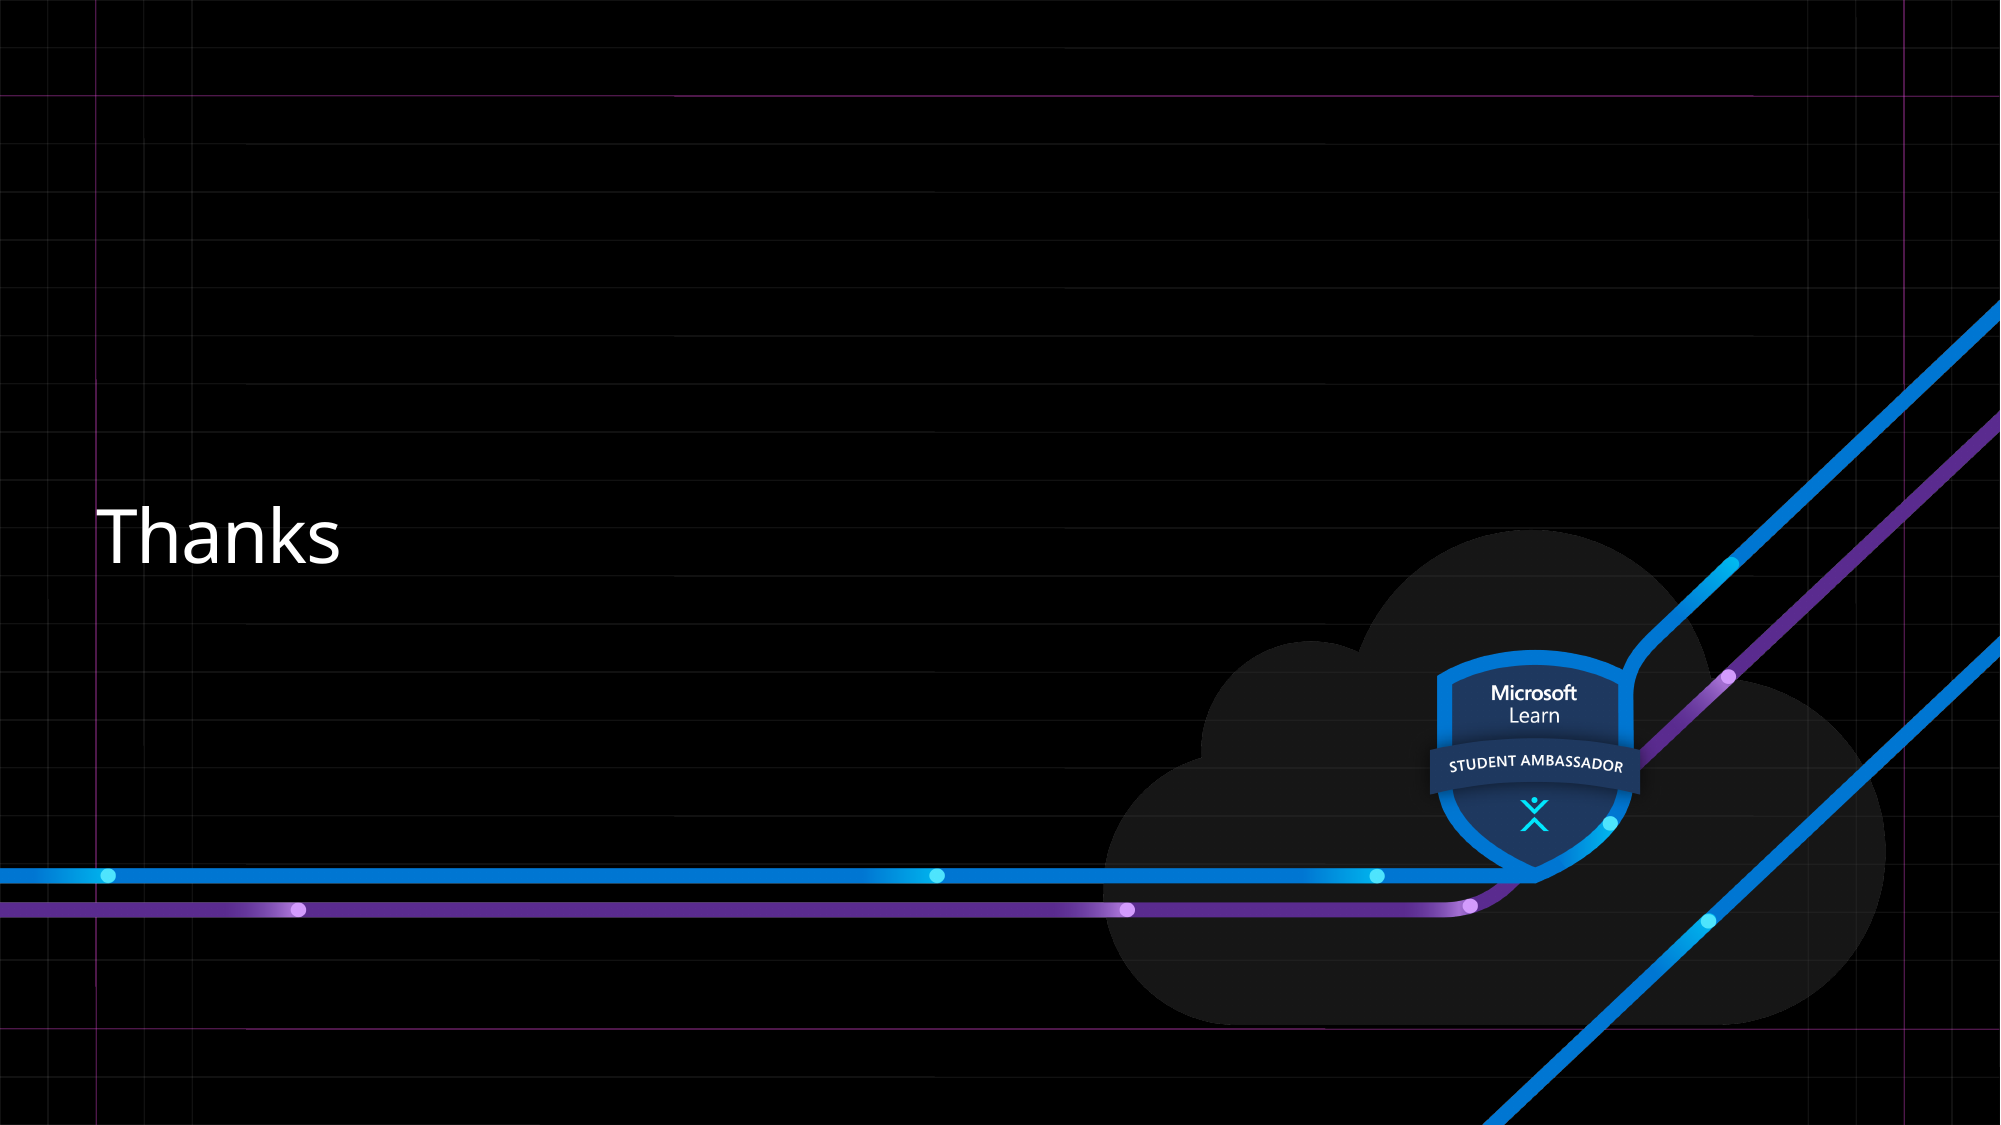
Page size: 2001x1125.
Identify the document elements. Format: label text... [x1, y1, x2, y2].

title Thanks [96, 498, 1596, 580]
picture [0, 120, 2000, 1125]
